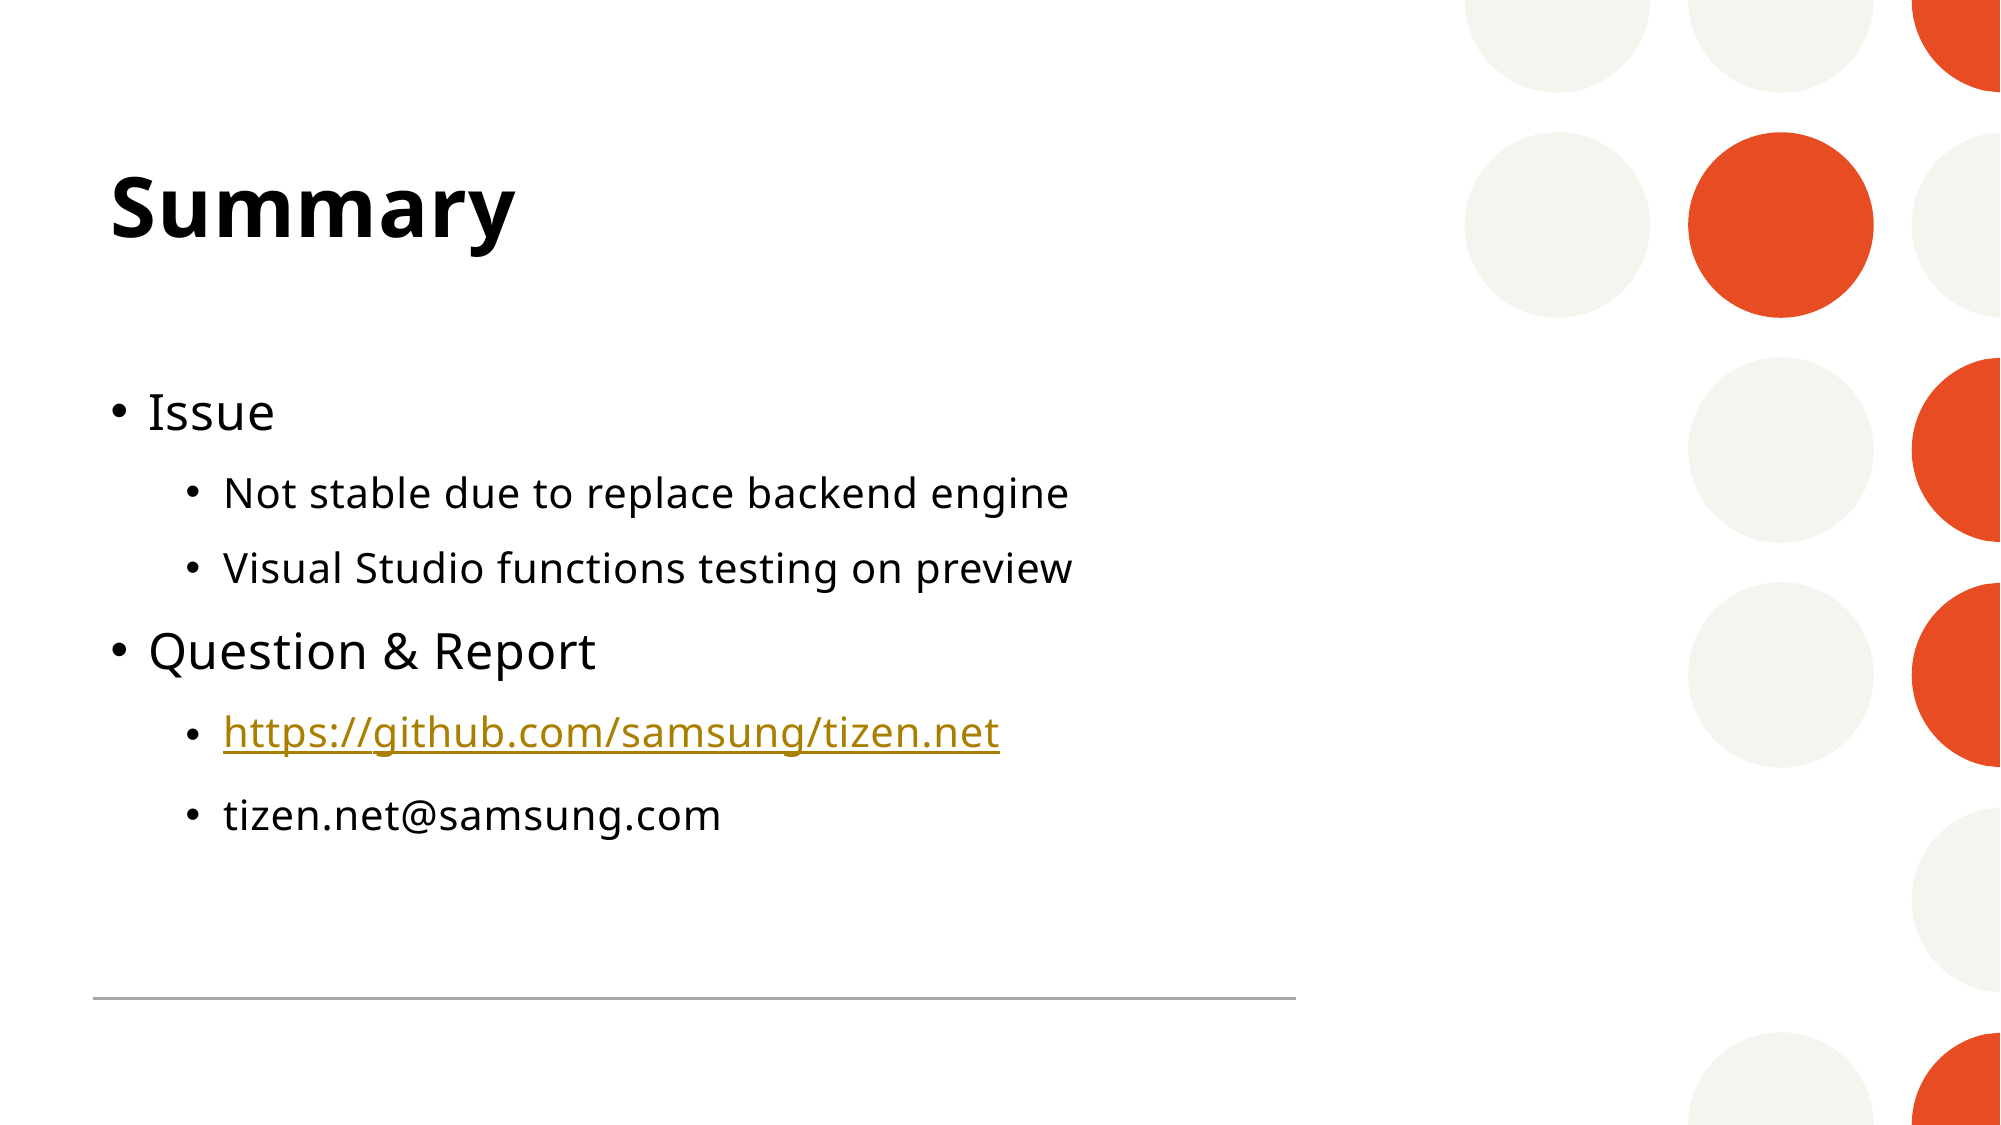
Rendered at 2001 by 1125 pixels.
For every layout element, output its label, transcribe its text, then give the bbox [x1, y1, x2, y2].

title Summary [92, 126, 1297, 335]
list Issue Not stable due to replace backend engine Visual Studio functions testing on preview Question & Report https://github.com/samsung/tizen.net tizen.net@samsung.com [92, 354, 1297, 946]
